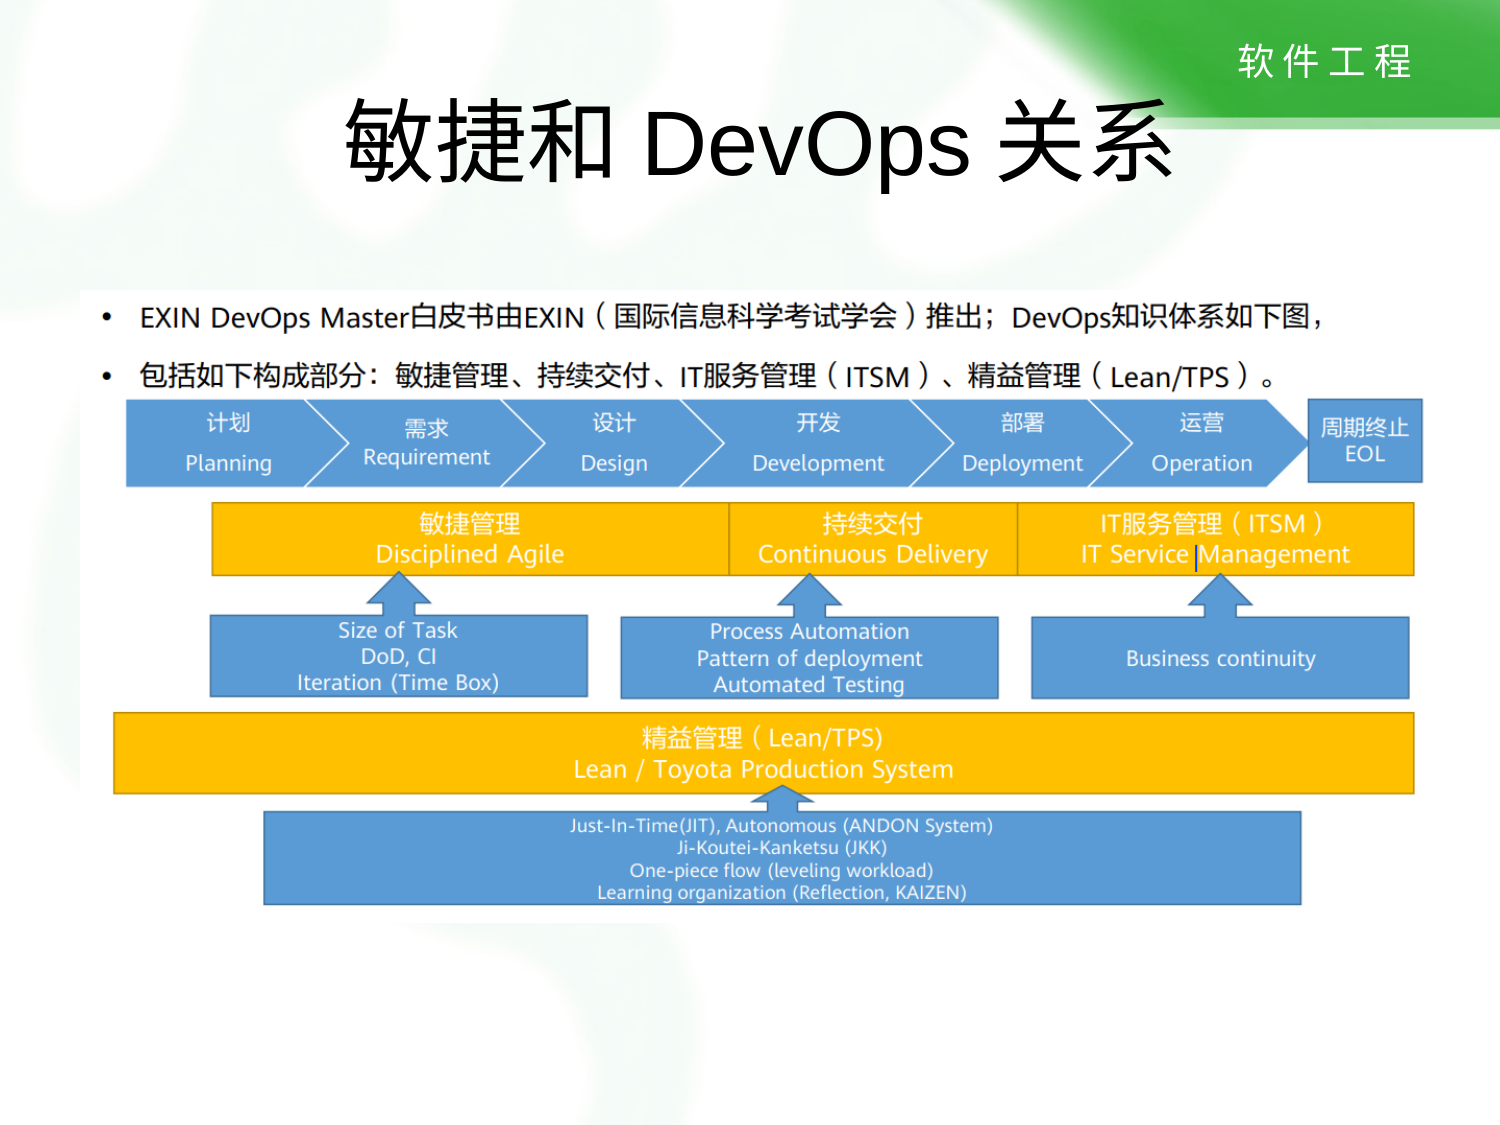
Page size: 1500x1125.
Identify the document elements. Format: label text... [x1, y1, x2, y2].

title ﻿敏捷和DevOps关系 [75, 45, 1425, 233]
picture [0, 0, 1500, 1125]
